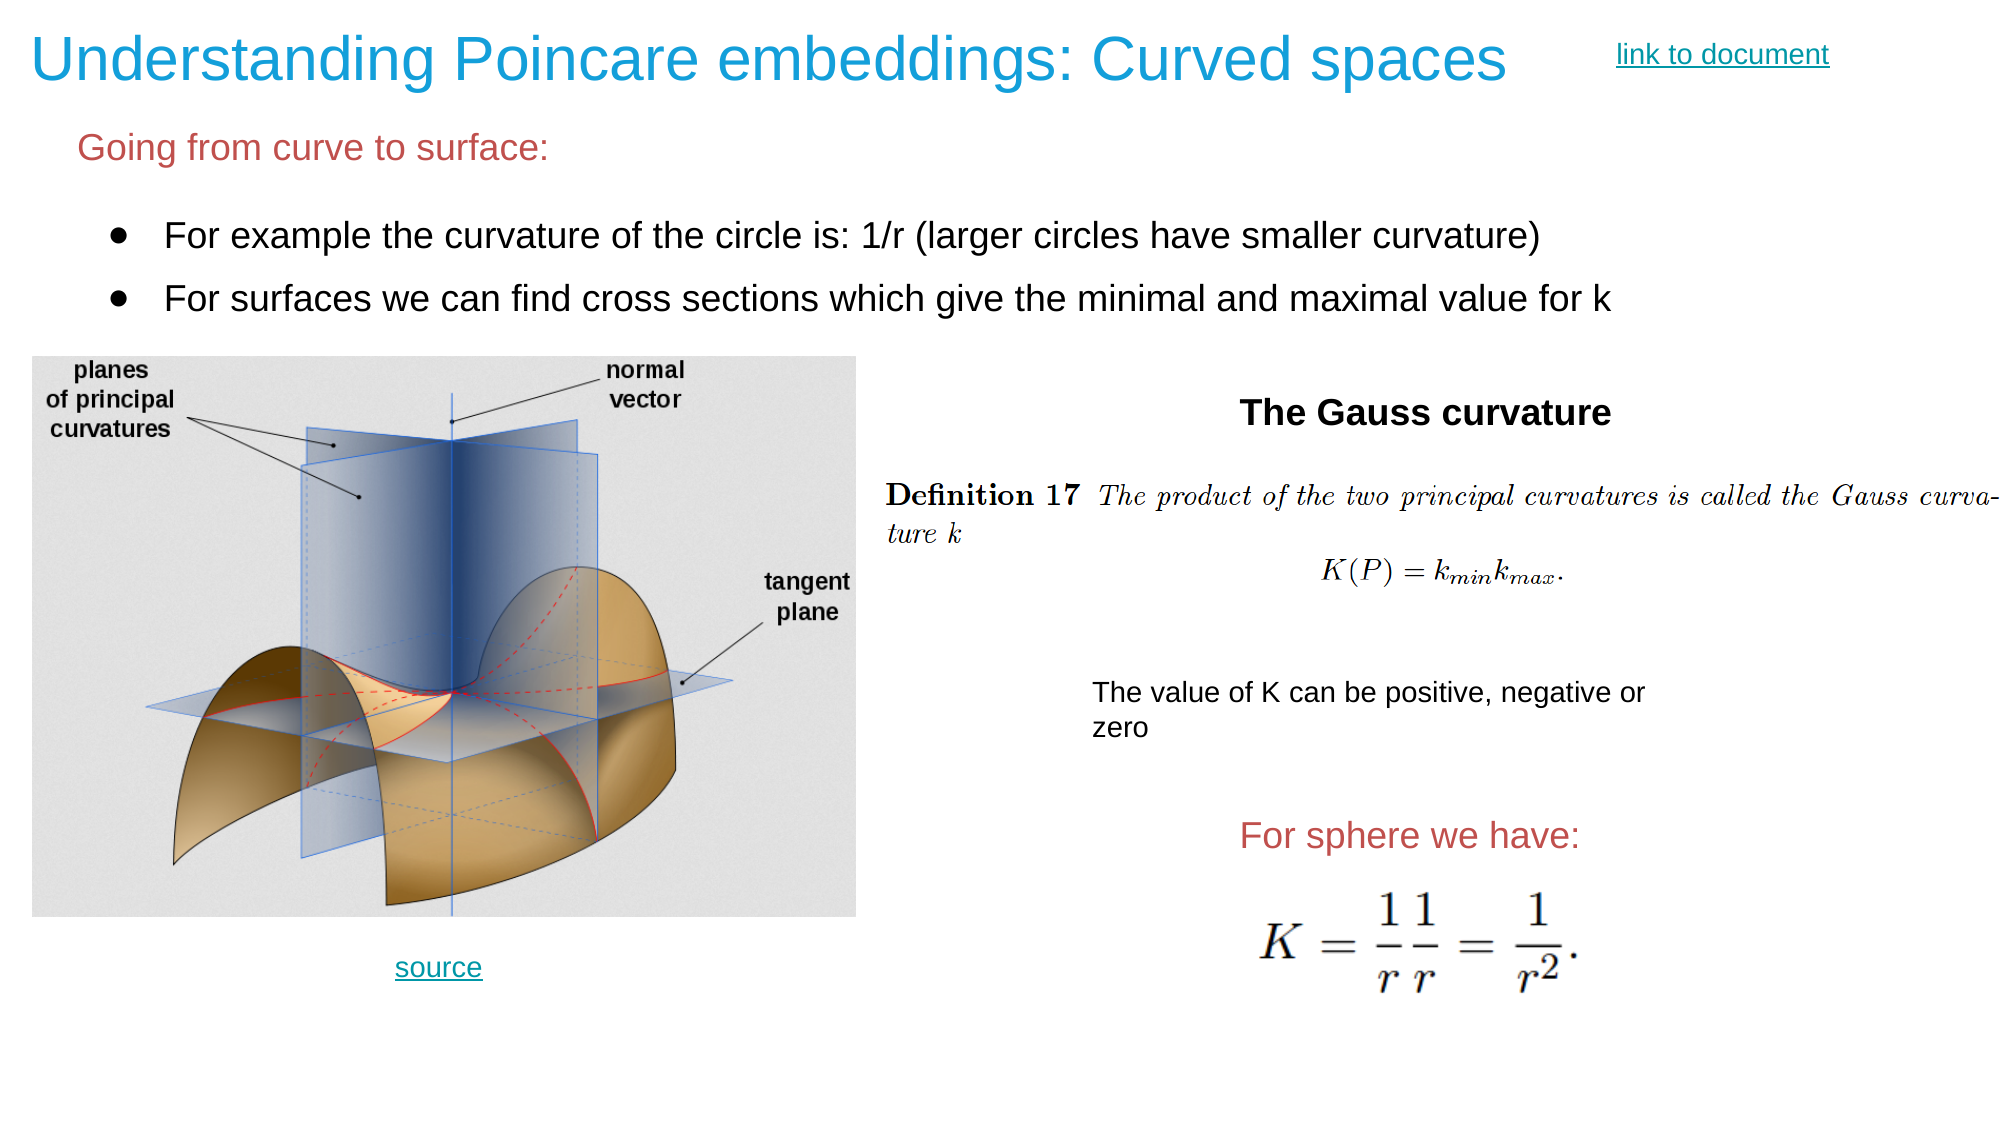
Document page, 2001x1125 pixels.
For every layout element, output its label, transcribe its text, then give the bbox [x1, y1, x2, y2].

text_box source [379, 933, 647, 991]
title Understanding Poincare embeddings: Curved spaces [15, 11, 1569, 100]
text_box For sphere we have: [1224, 795, 1659, 879]
text_box The Gauss curvature [1224, 373, 1659, 457]
text_box The value of K can be positive, negative or zero [1076, 657, 1727, 756]
text_box For surfaces we can find cross sections which give the minimal and maximal value for k [73, 258, 1810, 402]
picture [869, 463, 2000, 596]
text_box For example the curvature of the circle is: 1/r (larger circles have smaller curvature) [73, 196, 1810, 258]
text_box Going from curve to surface: [62, 108, 1451, 197]
picture [32, 355, 856, 917]
text_box link to document [1601, 20, 2000, 109]
picture [1200, 871, 1603, 1023]
